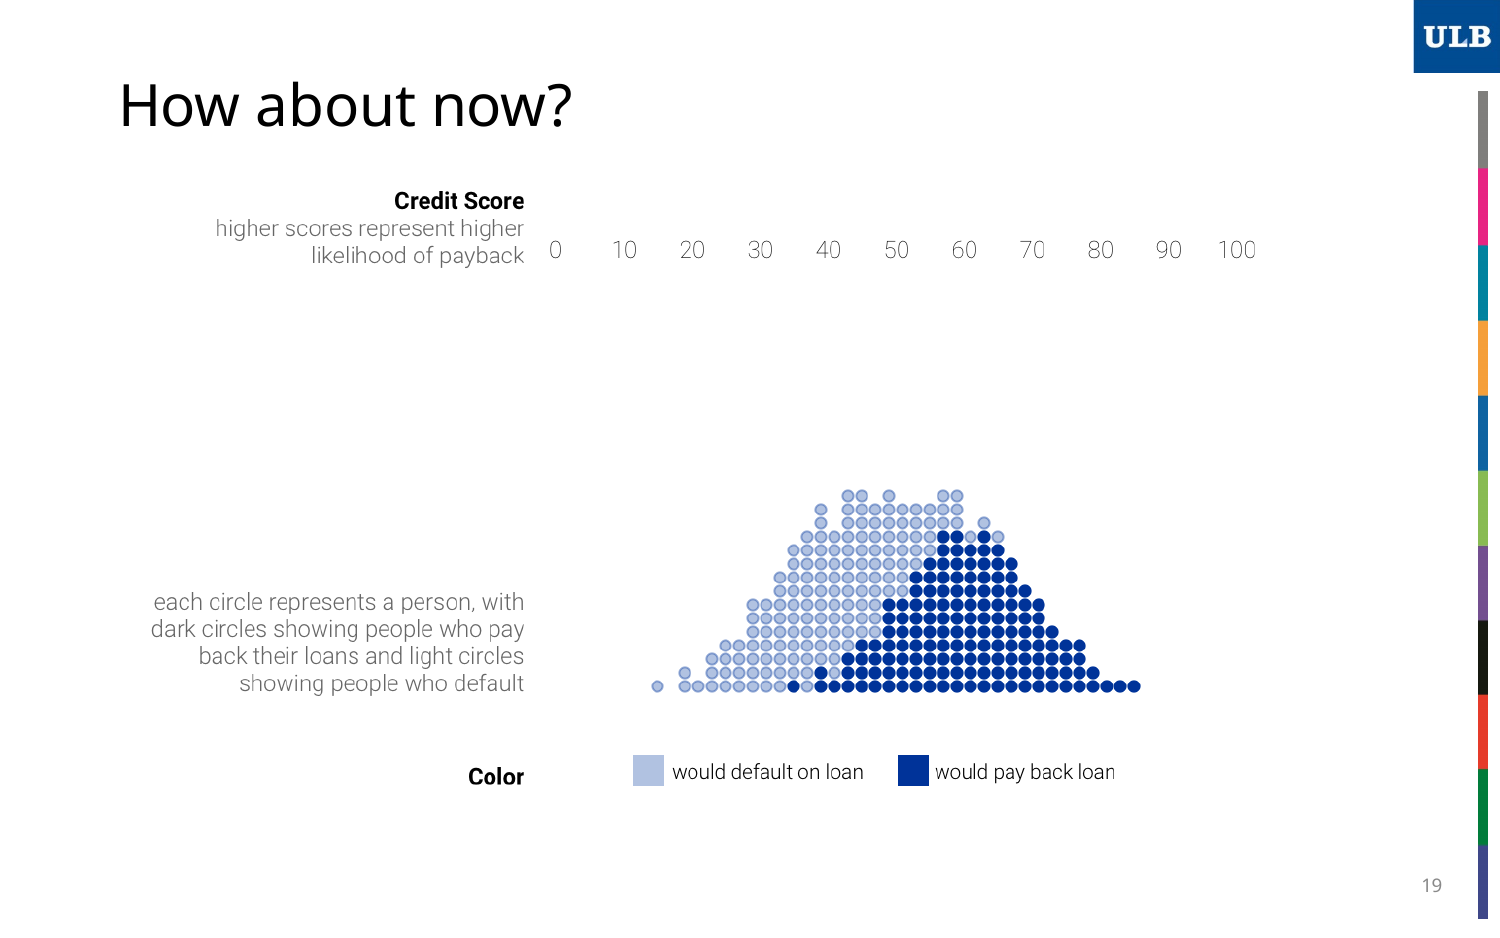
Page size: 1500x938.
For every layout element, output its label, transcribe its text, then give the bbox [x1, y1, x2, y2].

picture [1413, 0, 1500, 73]
picture [1478, 319, 1488, 919]
picture [1478, 91, 1488, 245]
picture [150, 191, 525, 785]
picture [550, 239, 1255, 786]
title How about now? [116, 66, 1198, 225]
slide_number 19 [1415, 878, 1478, 938]
